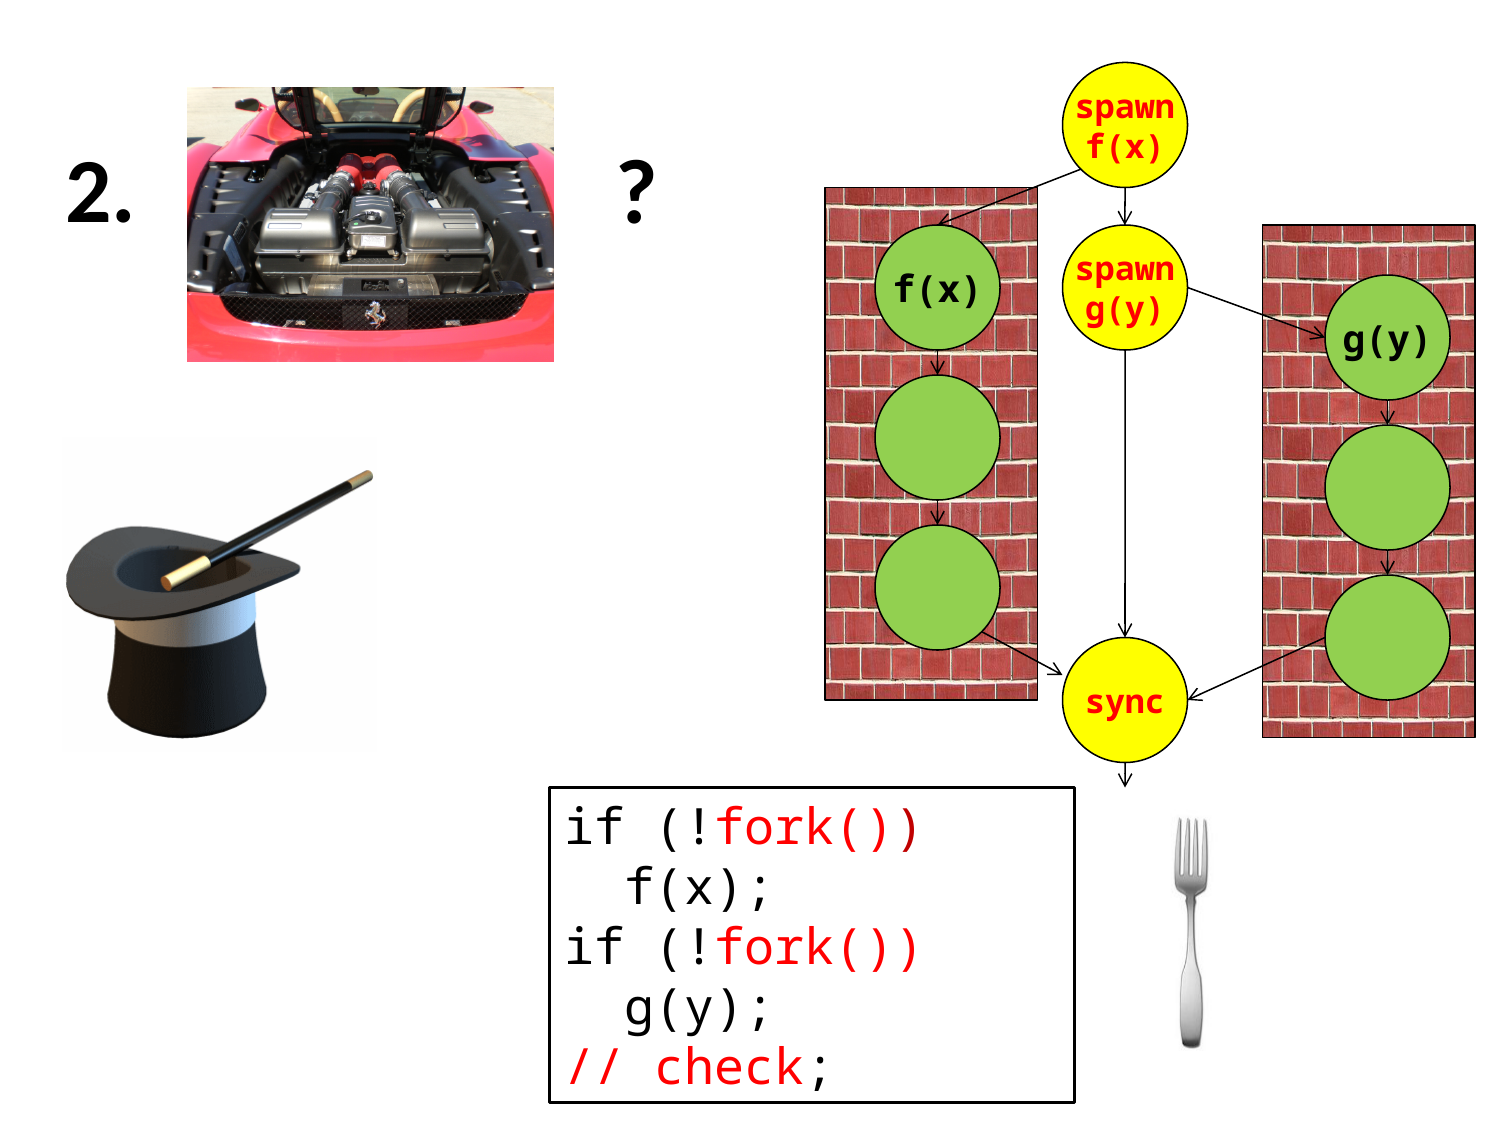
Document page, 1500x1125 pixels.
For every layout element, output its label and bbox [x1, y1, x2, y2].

picture [1049, 793, 1332, 1076]
text_box [549, 787, 1075, 1103]
text_box [600, 124, 673, 250]
text_box [1062, 62, 1188, 188]
text_box [50, 123, 152, 249]
picture [187, 87, 554, 363]
text_box [824, 125, 1475, 763]
picture [62, 437, 377, 752]
